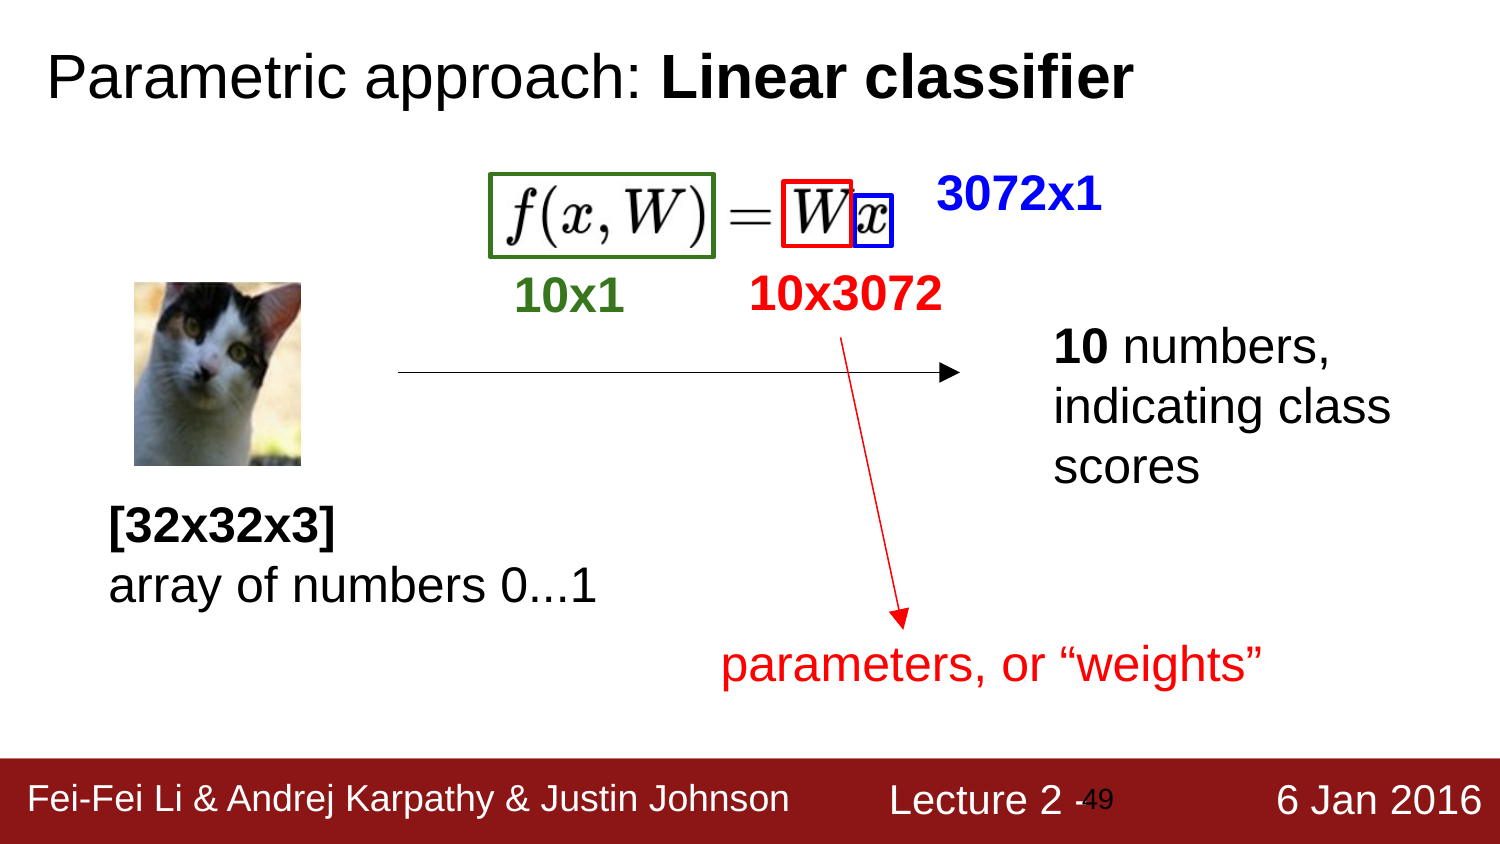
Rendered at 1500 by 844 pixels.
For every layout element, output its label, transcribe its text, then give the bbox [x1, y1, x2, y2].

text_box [840, 337, 904, 630]
text_box 10x1 [498, 264, 735, 313]
text_box 3072x1 [921, 145, 1157, 211]
picture [134, 282, 301, 466]
text_box 10 numbers, indicating class scores [1038, 298, 1475, 423]
text_box [490, 174, 496, 258]
picture [498, 173, 892, 258]
text_box 10x3072 [733, 245, 970, 311]
slide_number ‹#› [1066, 765, 1157, 831]
text_box [32x32x3] array of numbers 0...1 [93, 477, 640, 528]
text_box Parametric approach: Linear classifier [30, 20, 1369, 139]
text_box parameters, or “weights” [705, 616, 1363, 694]
